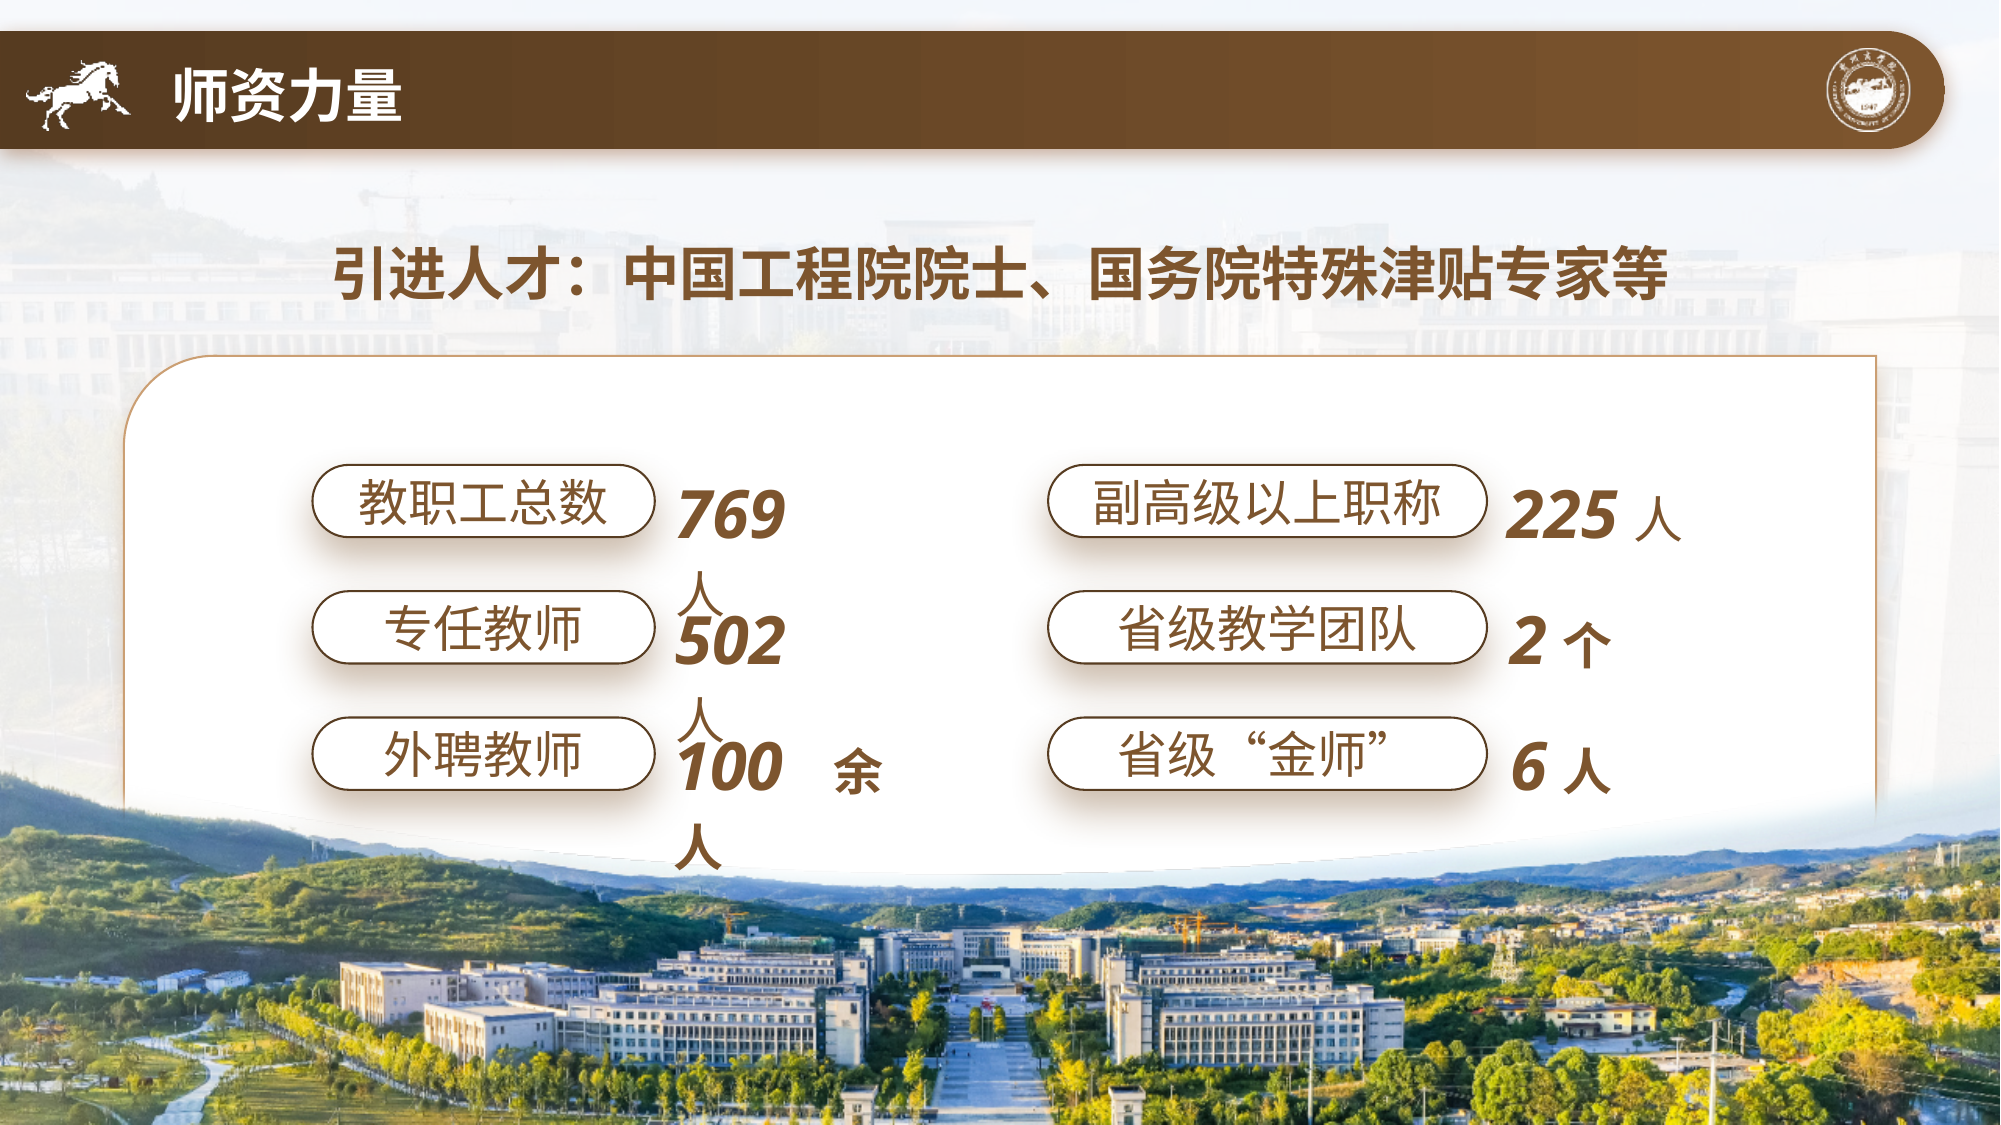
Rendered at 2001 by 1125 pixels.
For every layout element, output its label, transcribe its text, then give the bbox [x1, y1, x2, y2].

picture [26, 60, 131, 131]
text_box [312, 448, 1688, 807]
text_box 引进人才：中国工程院院士、国务院特殊津贴专家等 [246, 216, 1753, 315]
picture [0, 754, 2000, 1125]
picture [1825, 48, 1919, 132]
text_box [122, 354, 1878, 754]
list 师资力量 [156, 51, 1456, 138]
